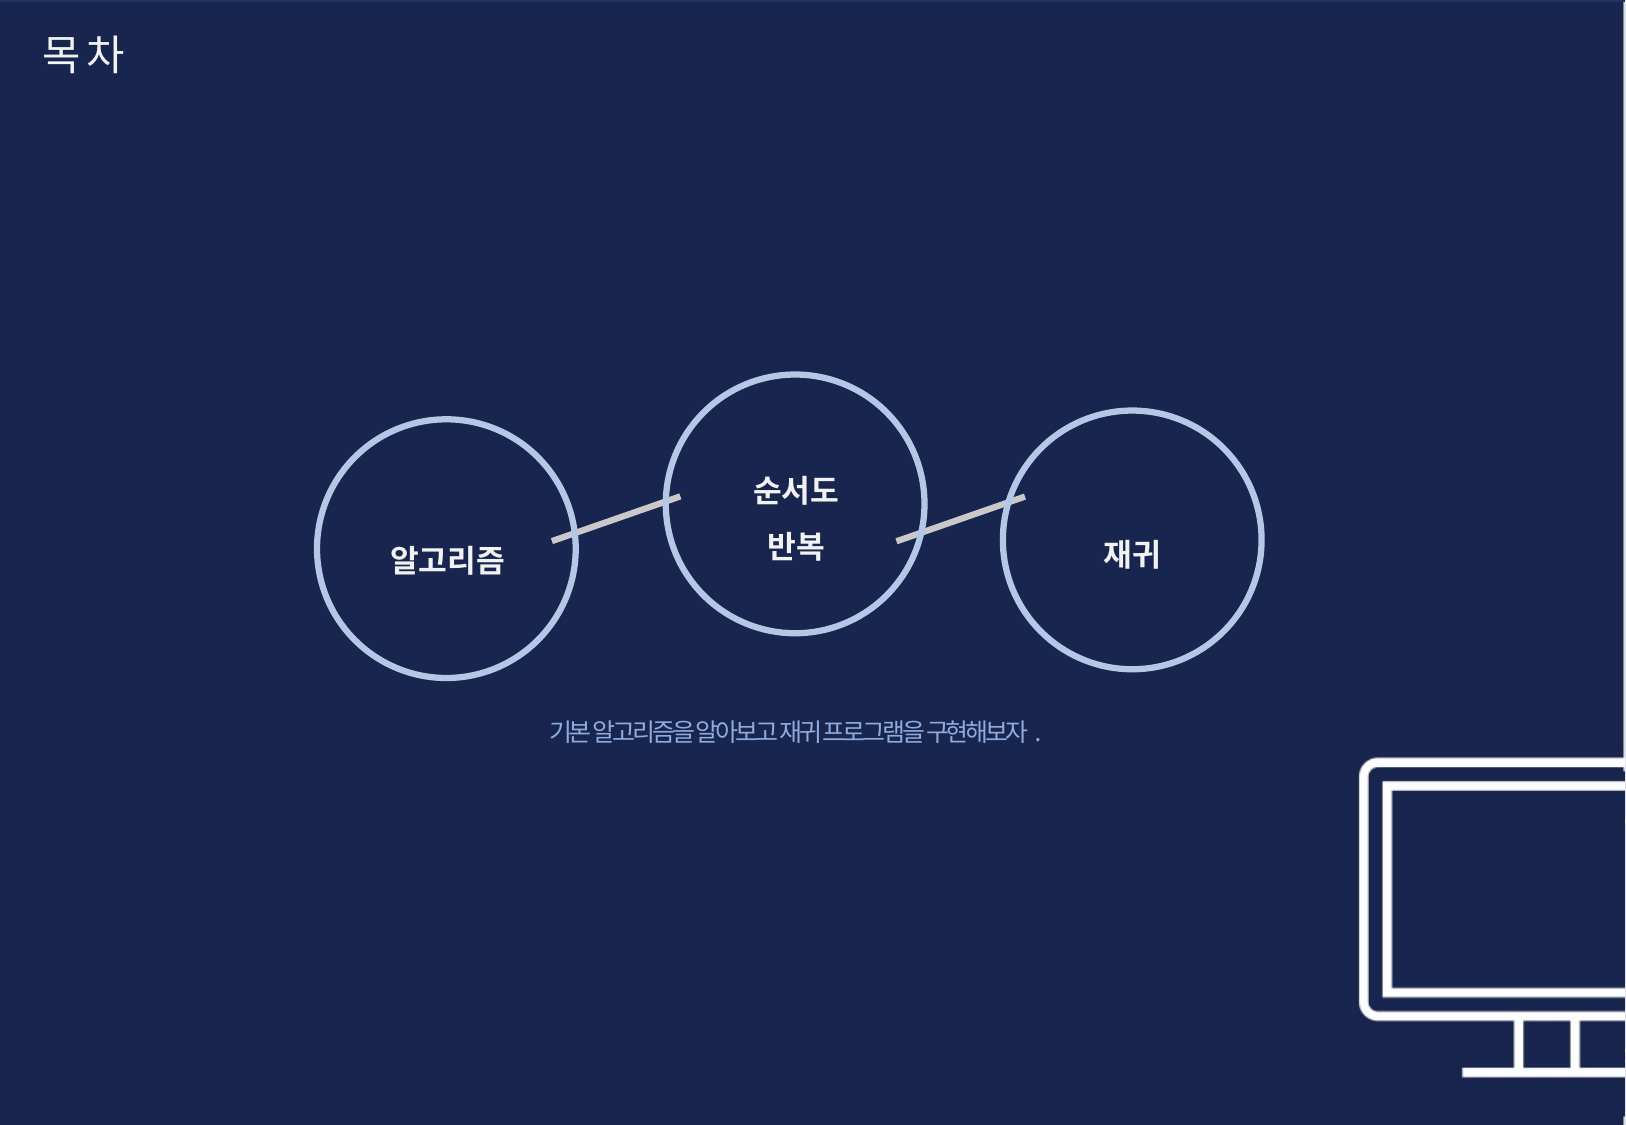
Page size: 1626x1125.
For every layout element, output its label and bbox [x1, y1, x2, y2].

picture [0, 0, 1626, 1125]
text_box [896, 496, 1025, 542]
text_box [551, 496, 681, 542]
